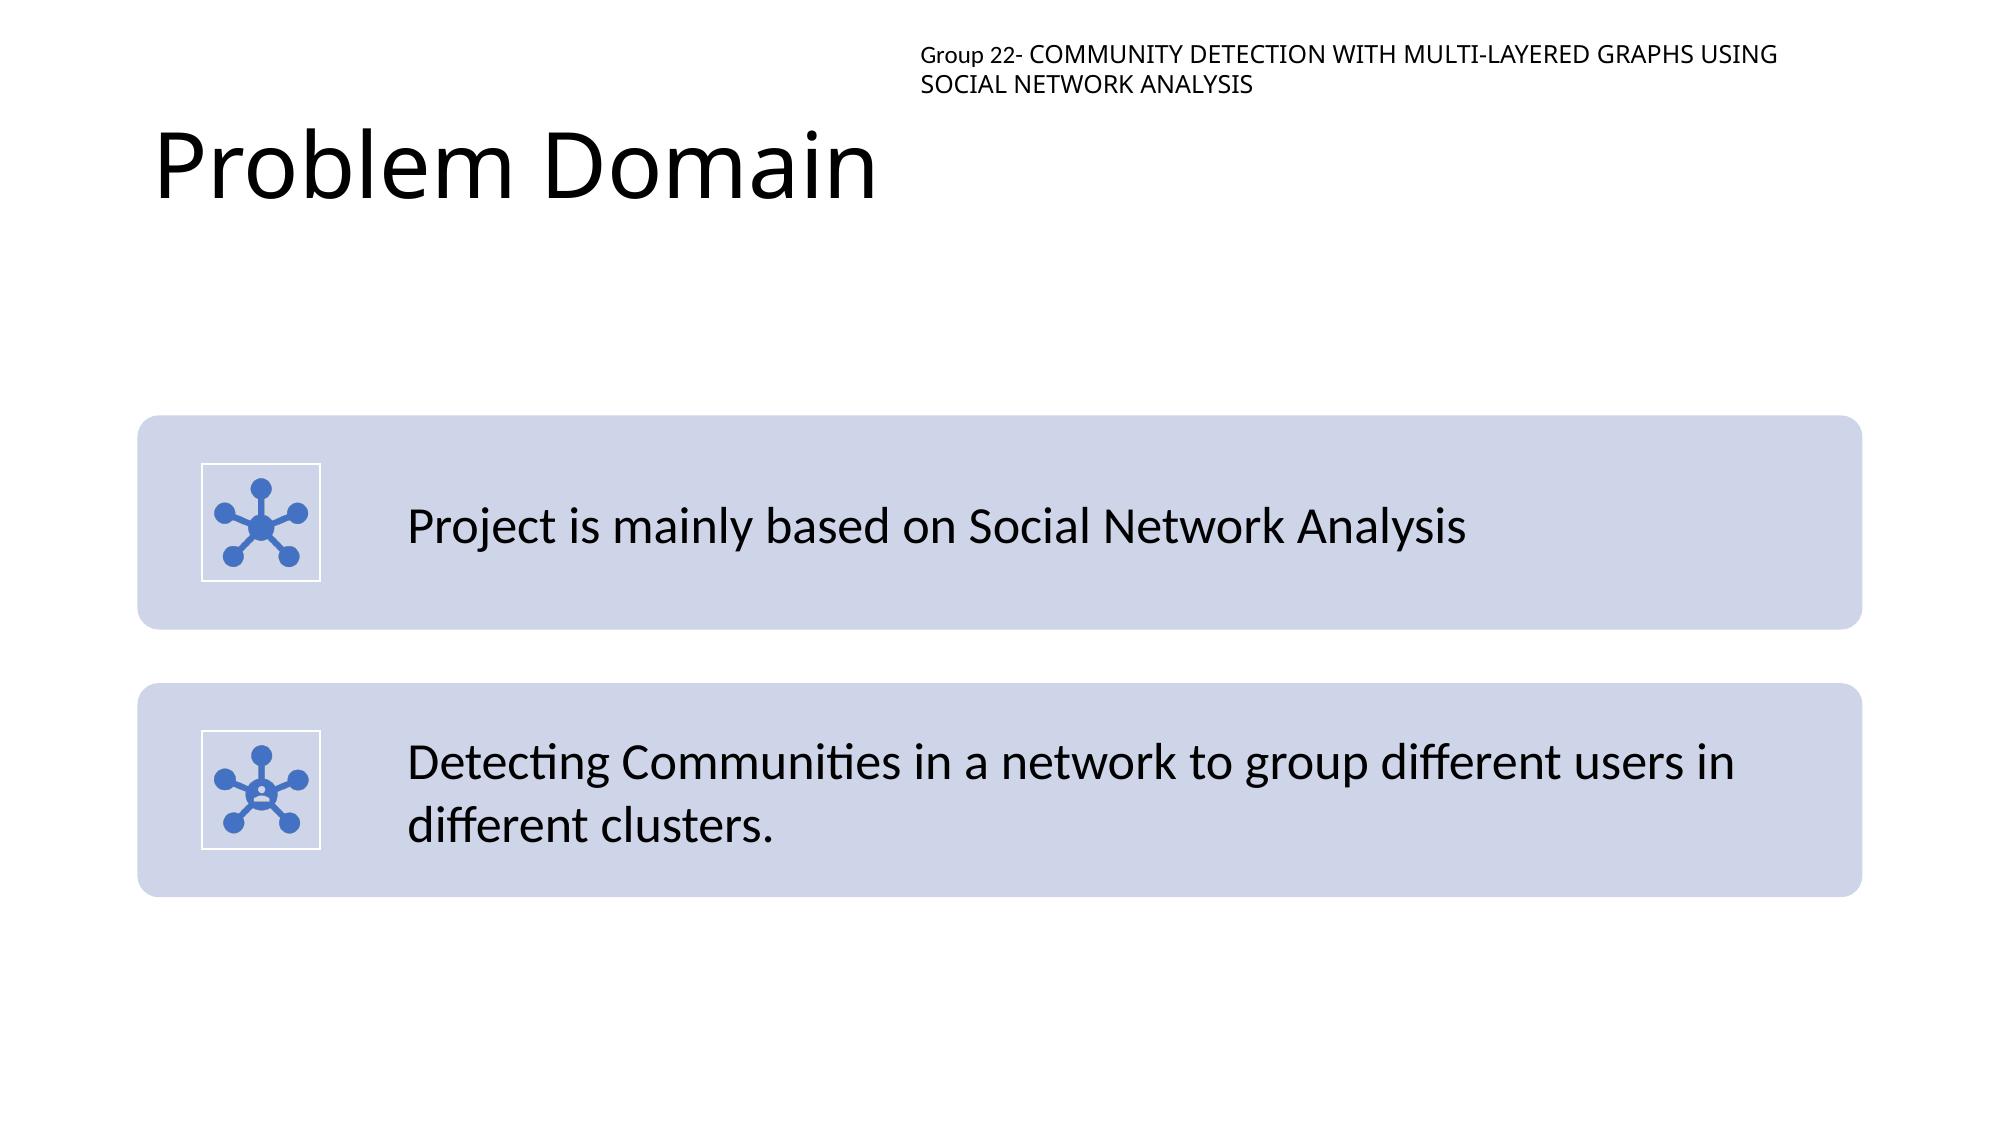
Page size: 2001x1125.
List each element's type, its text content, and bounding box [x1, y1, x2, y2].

title Problem Domain [137, 59, 1863, 278]
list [137, 299, 1863, 1014]
text_box Group 22- COMMUNITY DETECTION WITH MULTI-LAYERED GRAPHS USING SOCIAL NETWORK ANALYSIS [905, 31, 1975, 107]
